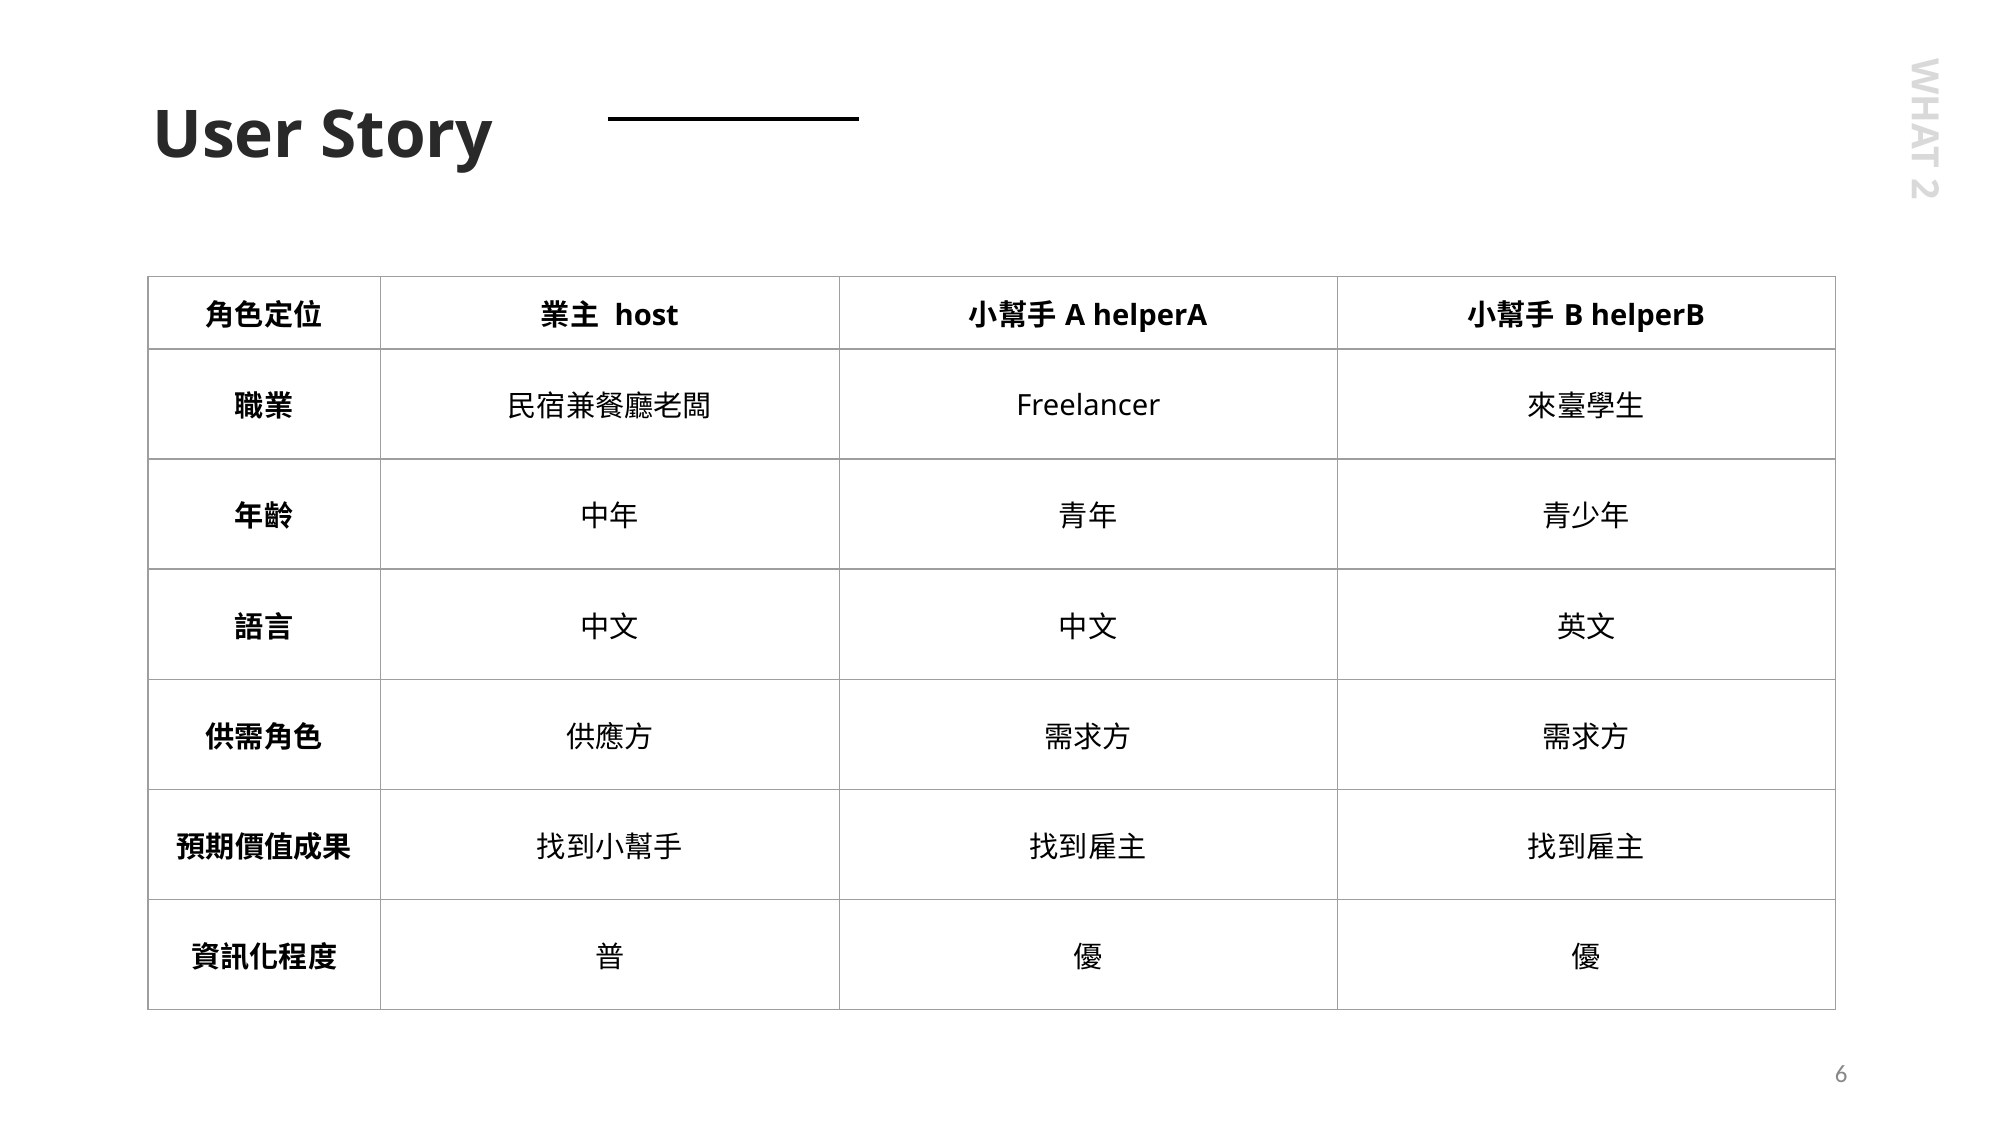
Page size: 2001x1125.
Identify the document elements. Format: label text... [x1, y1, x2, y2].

table_cell 資訊化程度 [149, 900, 380, 1009]
table_cell 普 [381, 900, 839, 1009]
table_cell 找到雇主 [840, 790, 1337, 899]
table_cell 語言 [149, 570, 380, 679]
table_cell 英文 [1338, 570, 1835, 679]
table_cell 需求方 [1338, 680, 1835, 789]
table_cell 中文 [381, 570, 839, 679]
table_cell 供需角色 [149, 680, 380, 789]
table_header 業主 host [381, 277, 839, 348]
table_header 小幫手A helperA [840, 277, 1337, 348]
table_cell 中年 [381, 460, 839, 568]
table_cell 找到小幫手 [381, 790, 839, 899]
table_cell 年齡 [149, 460, 380, 568]
table_cell Freelancer [840, 350, 1337, 458]
table_cell 優 [840, 900, 1337, 1009]
table_header 小幫手B helperB [1338, 277, 1835, 348]
table_cell 找到雇主 [1338, 790, 1835, 899]
table_cell 民宿兼餐廳老闆 [381, 350, 839, 458]
table_header 角色定位 [149, 277, 380, 348]
table_cell 中文 [840, 570, 1337, 679]
title WHAT 2 [1889, 43, 1959, 230]
table_cell 預期價值成果 [149, 790, 380, 899]
table_cell 青少年 [1338, 460, 1835, 568]
table_cell 職業 [149, 350, 380, 458]
table_cell 需求方 [840, 680, 1337, 789]
table_cell 來臺學生 [1338, 350, 1835, 458]
slide_number ‹#› [1412, 1042, 1863, 1103]
table_cell 優 [1338, 900, 1835, 1009]
title User Story [137, 59, 783, 178]
table_cell 供應方 [381, 680, 839, 789]
table_cell 青年 [840, 460, 1337, 568]
